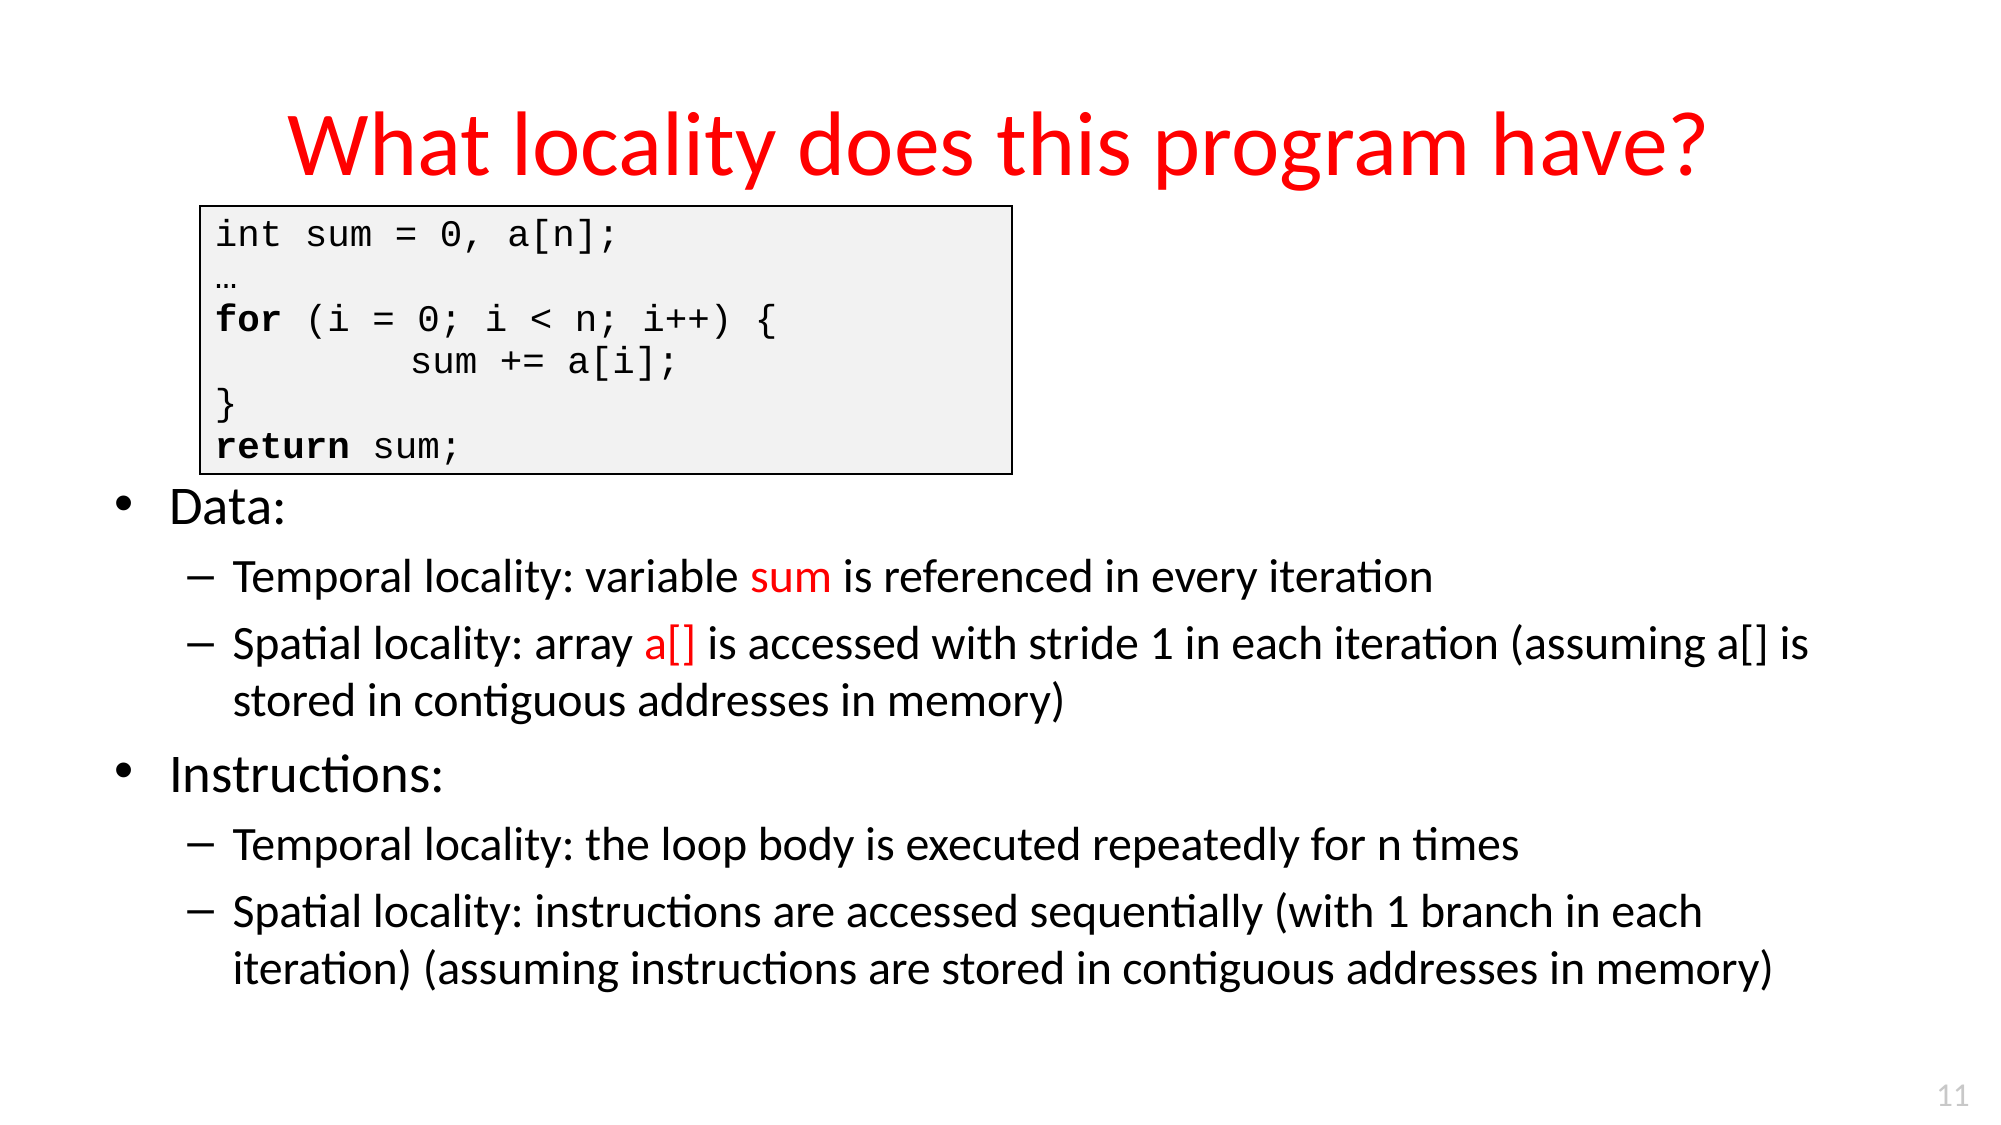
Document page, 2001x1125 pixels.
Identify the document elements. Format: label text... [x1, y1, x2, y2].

title What locality does this program have? [99, 45, 1900, 233]
text_box int sum = 0, a[n]; … for (i = 0; i < n; i++) { sum += a[i]; } return sum; [199, 205, 1013, 474]
list Data: Temporal locality: variable sum is referenced in every iteration Spatial locality: array a[] is accessed with stride 1 in each iteration (assuming a[] is stored in contiguous addresses in memory) Instructions: Temporal locality: the loop body is executed repeatedly for n times Spatial locality: instructions are accessed sequentially (with 1 branch in each iteration) (assuming instructions are stored in contiguous addresses in memory) [99, 462, 1900, 1005]
slide_number 11 [1884, 1061, 1985, 1125]
